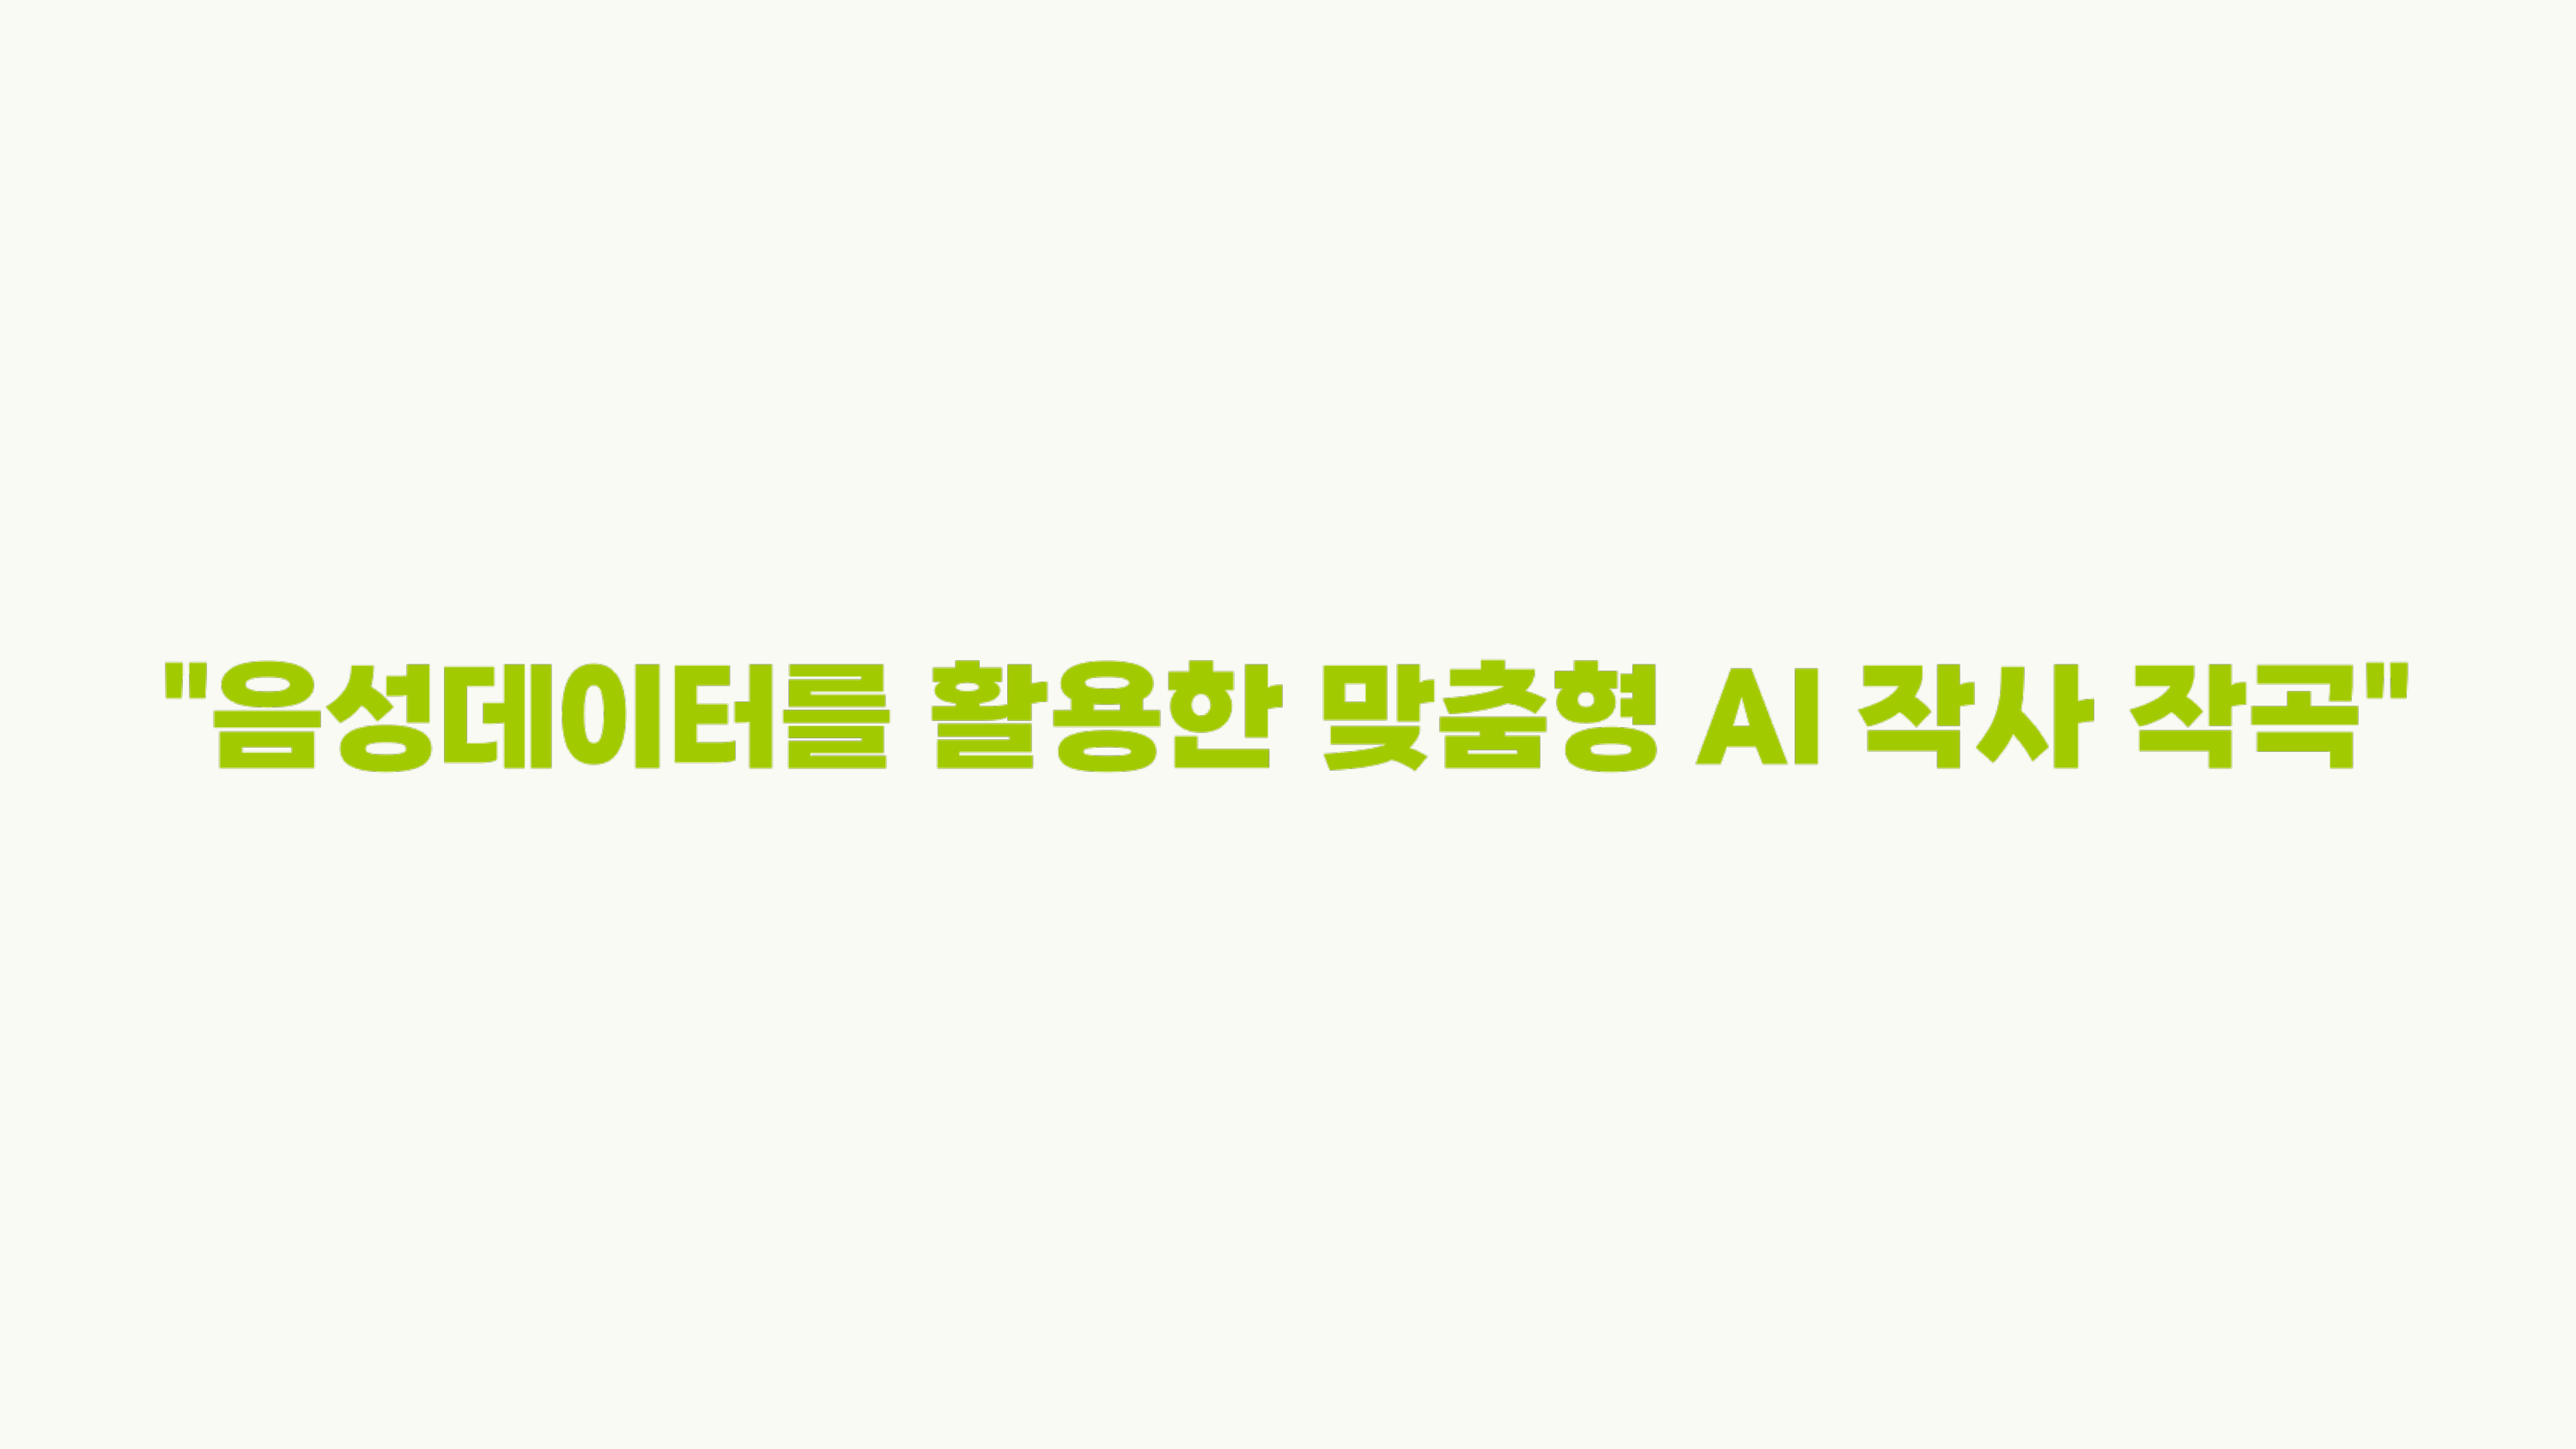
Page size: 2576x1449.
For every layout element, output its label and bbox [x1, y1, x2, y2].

picture [131, 614, 2471, 848]
